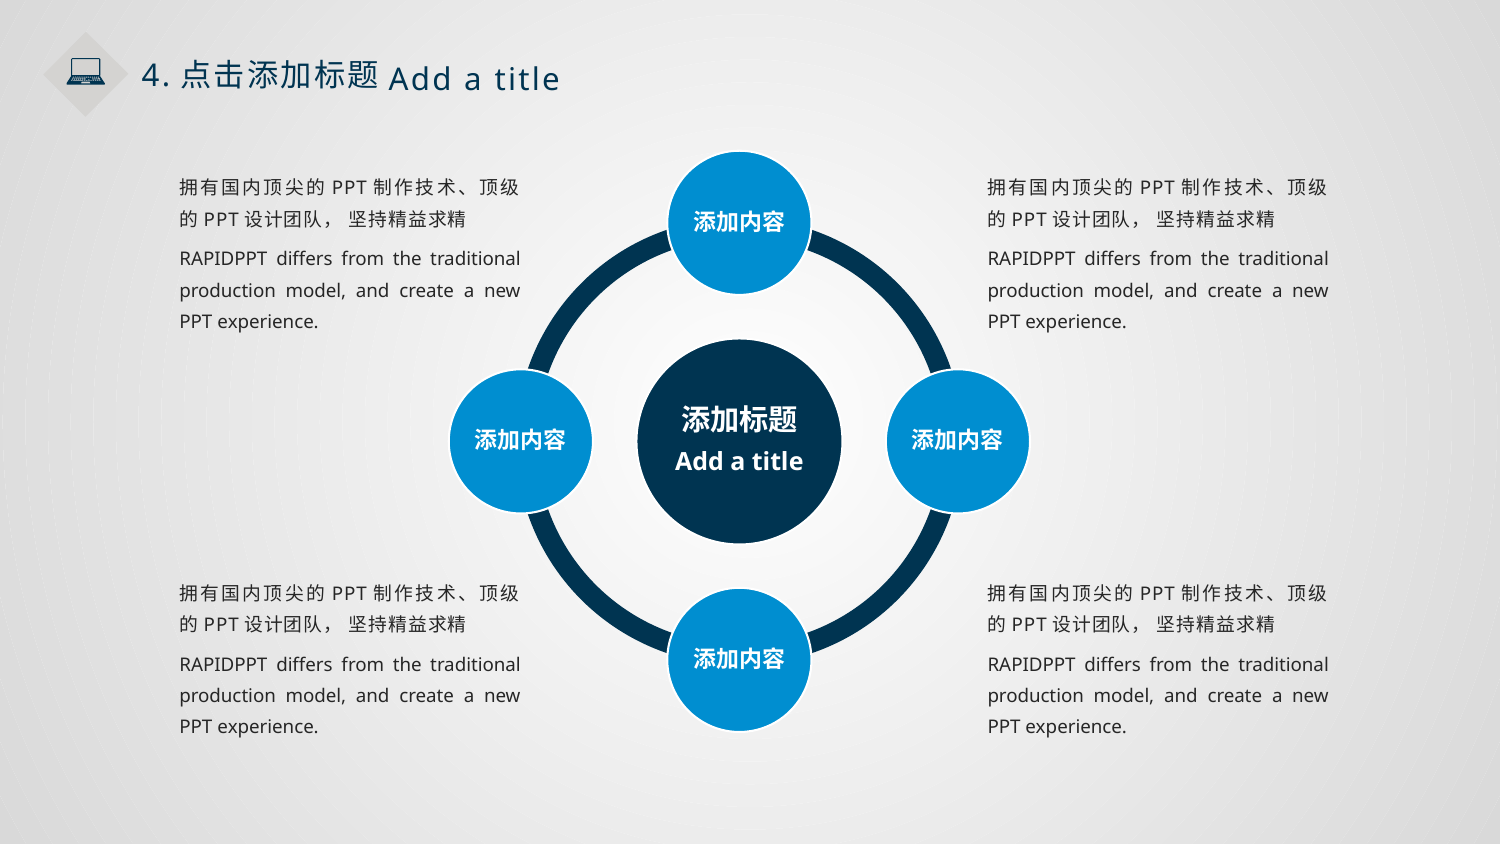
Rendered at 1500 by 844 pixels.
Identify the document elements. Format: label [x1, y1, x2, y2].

text_box [972, 159, 1344, 341]
text_box [972, 565, 1344, 747]
text_box [164, 565, 536, 747]
text_box [302, 150, 1176, 733]
text_box [128, 47, 582, 106]
text_box [164, 159, 536, 341]
text_box [43, 31, 129, 117]
